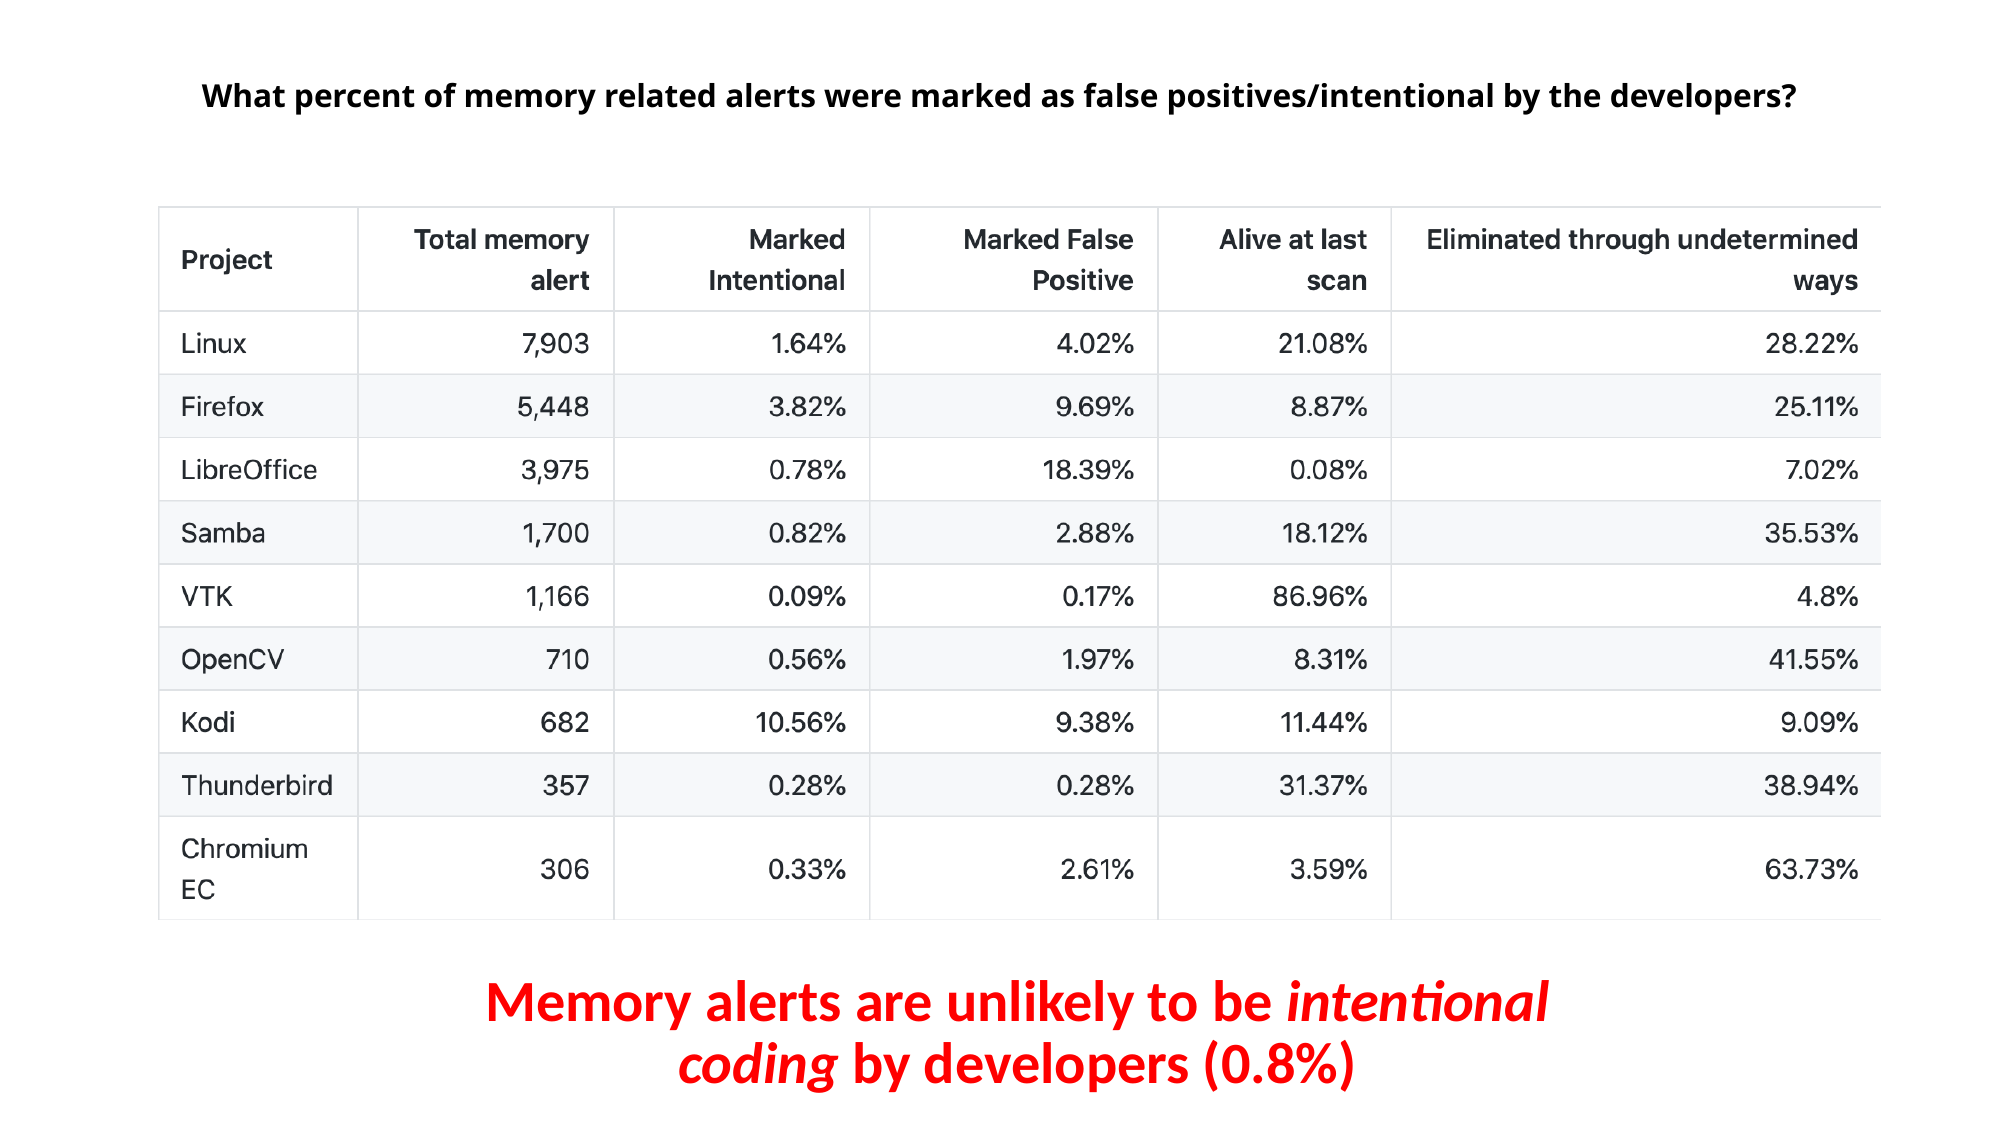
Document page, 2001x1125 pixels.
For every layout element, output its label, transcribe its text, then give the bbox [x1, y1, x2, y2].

title What percent of memory related alerts were marked as false positives/intentional by the developers? [167, 59, 1833, 188]
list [154, 205, 1881, 920]
text_box Memory alerts are unlikely to be intentional coding by developers (0.8%) [387, 963, 1648, 1125]
